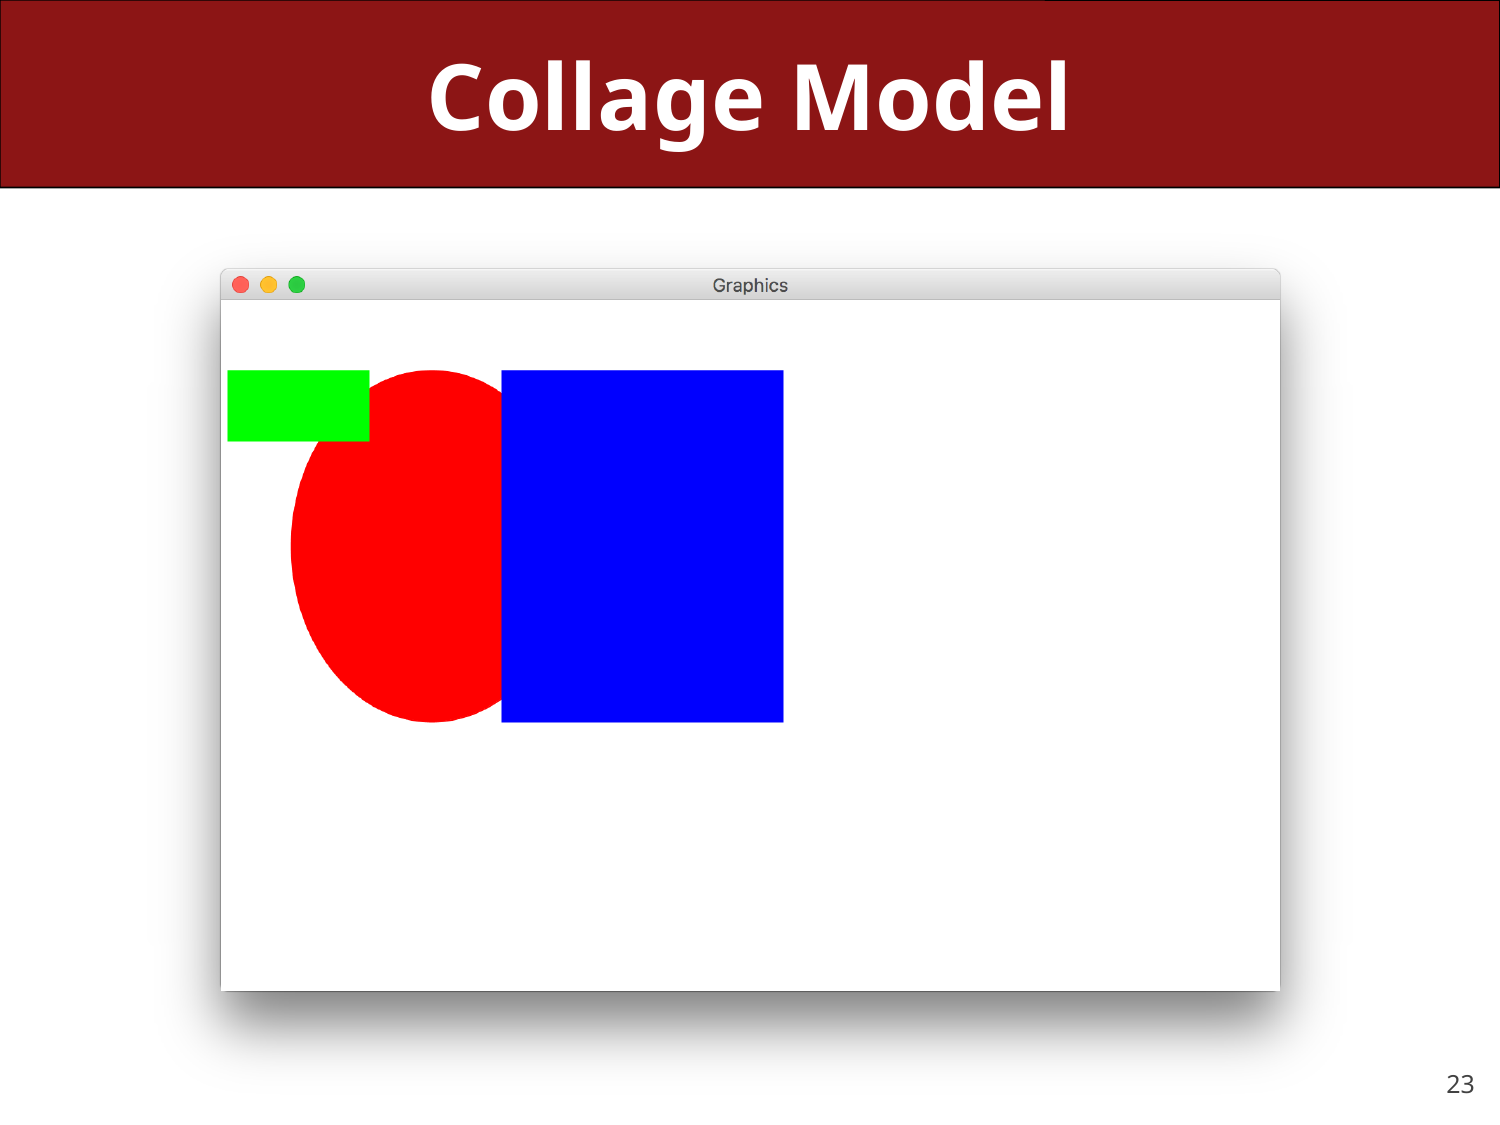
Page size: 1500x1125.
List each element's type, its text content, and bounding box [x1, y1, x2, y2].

picture [142, 224, 1358, 1103]
title Collage Model [75, 0, 1425, 188]
